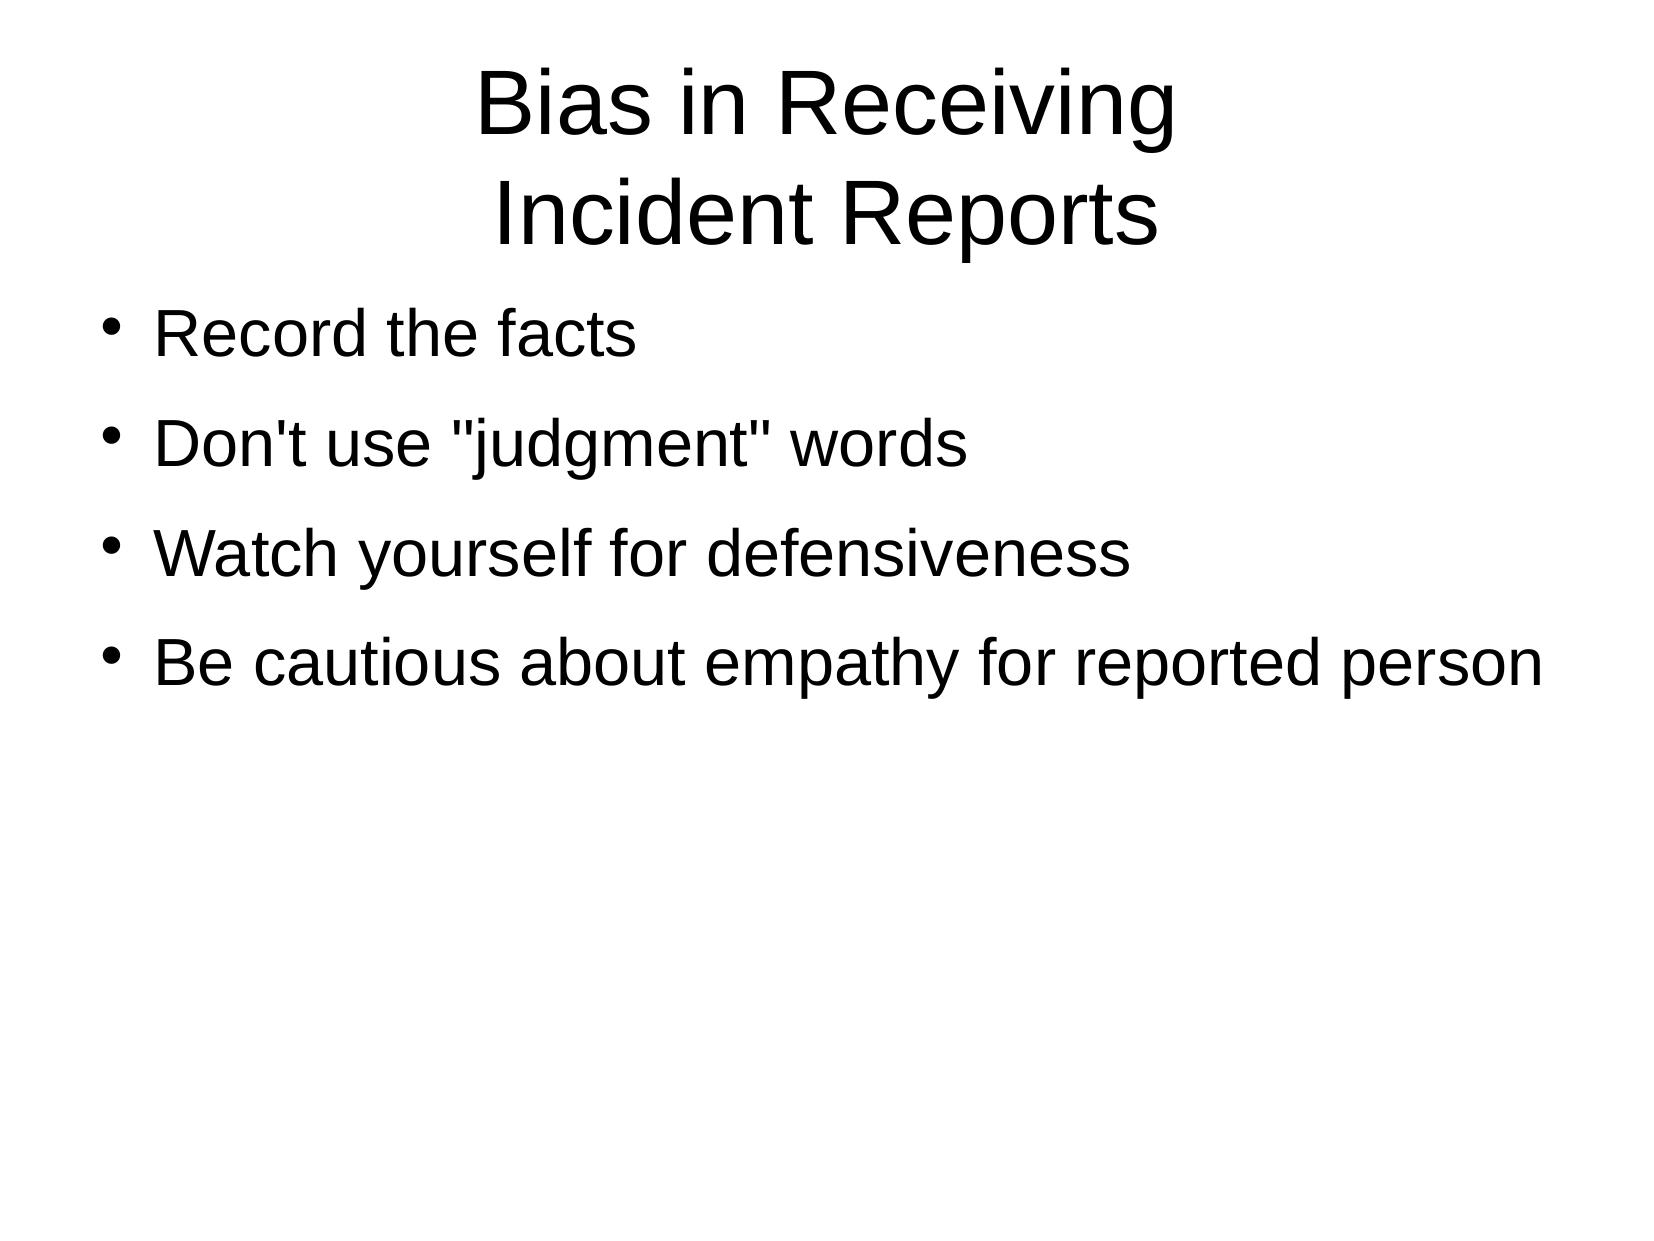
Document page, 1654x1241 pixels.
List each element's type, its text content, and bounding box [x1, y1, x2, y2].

text_box Record the facts Don't use "judgment" words Watch yourself for defensiveness Be cautious about empathy for reported person [82, 290, 1571, 1010]
text_box Bias in Receiving Incident Reports [82, 49, 1571, 257]
